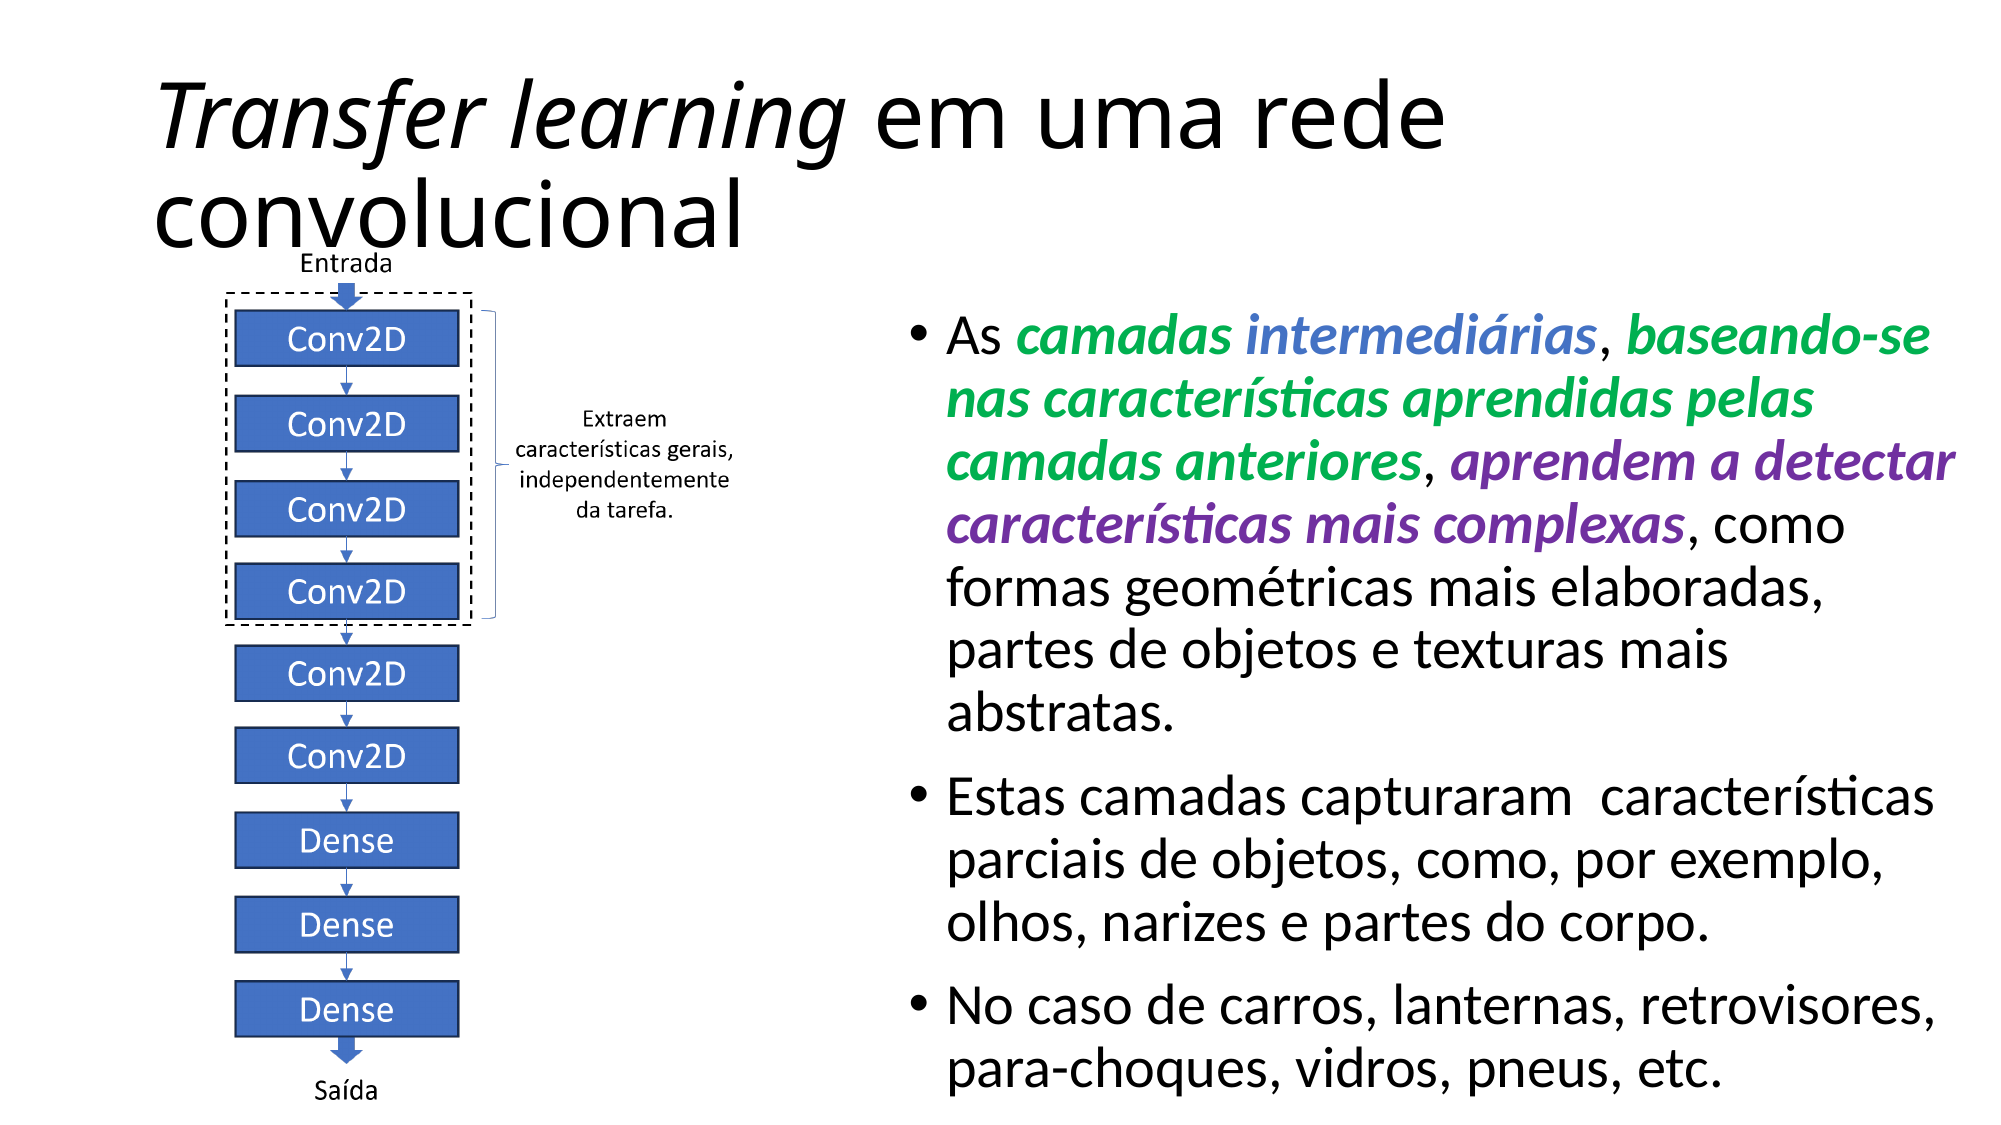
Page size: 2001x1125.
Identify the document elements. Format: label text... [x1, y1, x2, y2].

title Transfer learning em uma rede convolucional [137, 59, 1863, 278]
picture [224, 235, 755, 1125]
list As camadas intermediárias, baseando-se nas características aprendidas pelas camadas anteriores, aprendem a detectar características mais complexas, como formas geométricas mais elaboradas, partes de objetos e texturas mais abstratas. Estas camadas capturaram características parciais de objetos, como, por exemplo, olhos, narizes e partes do corpo. No caso de carros, lanternas, retrovisores, para-choques, vidros, pneus, etc. [893, 296, 1979, 1125]
